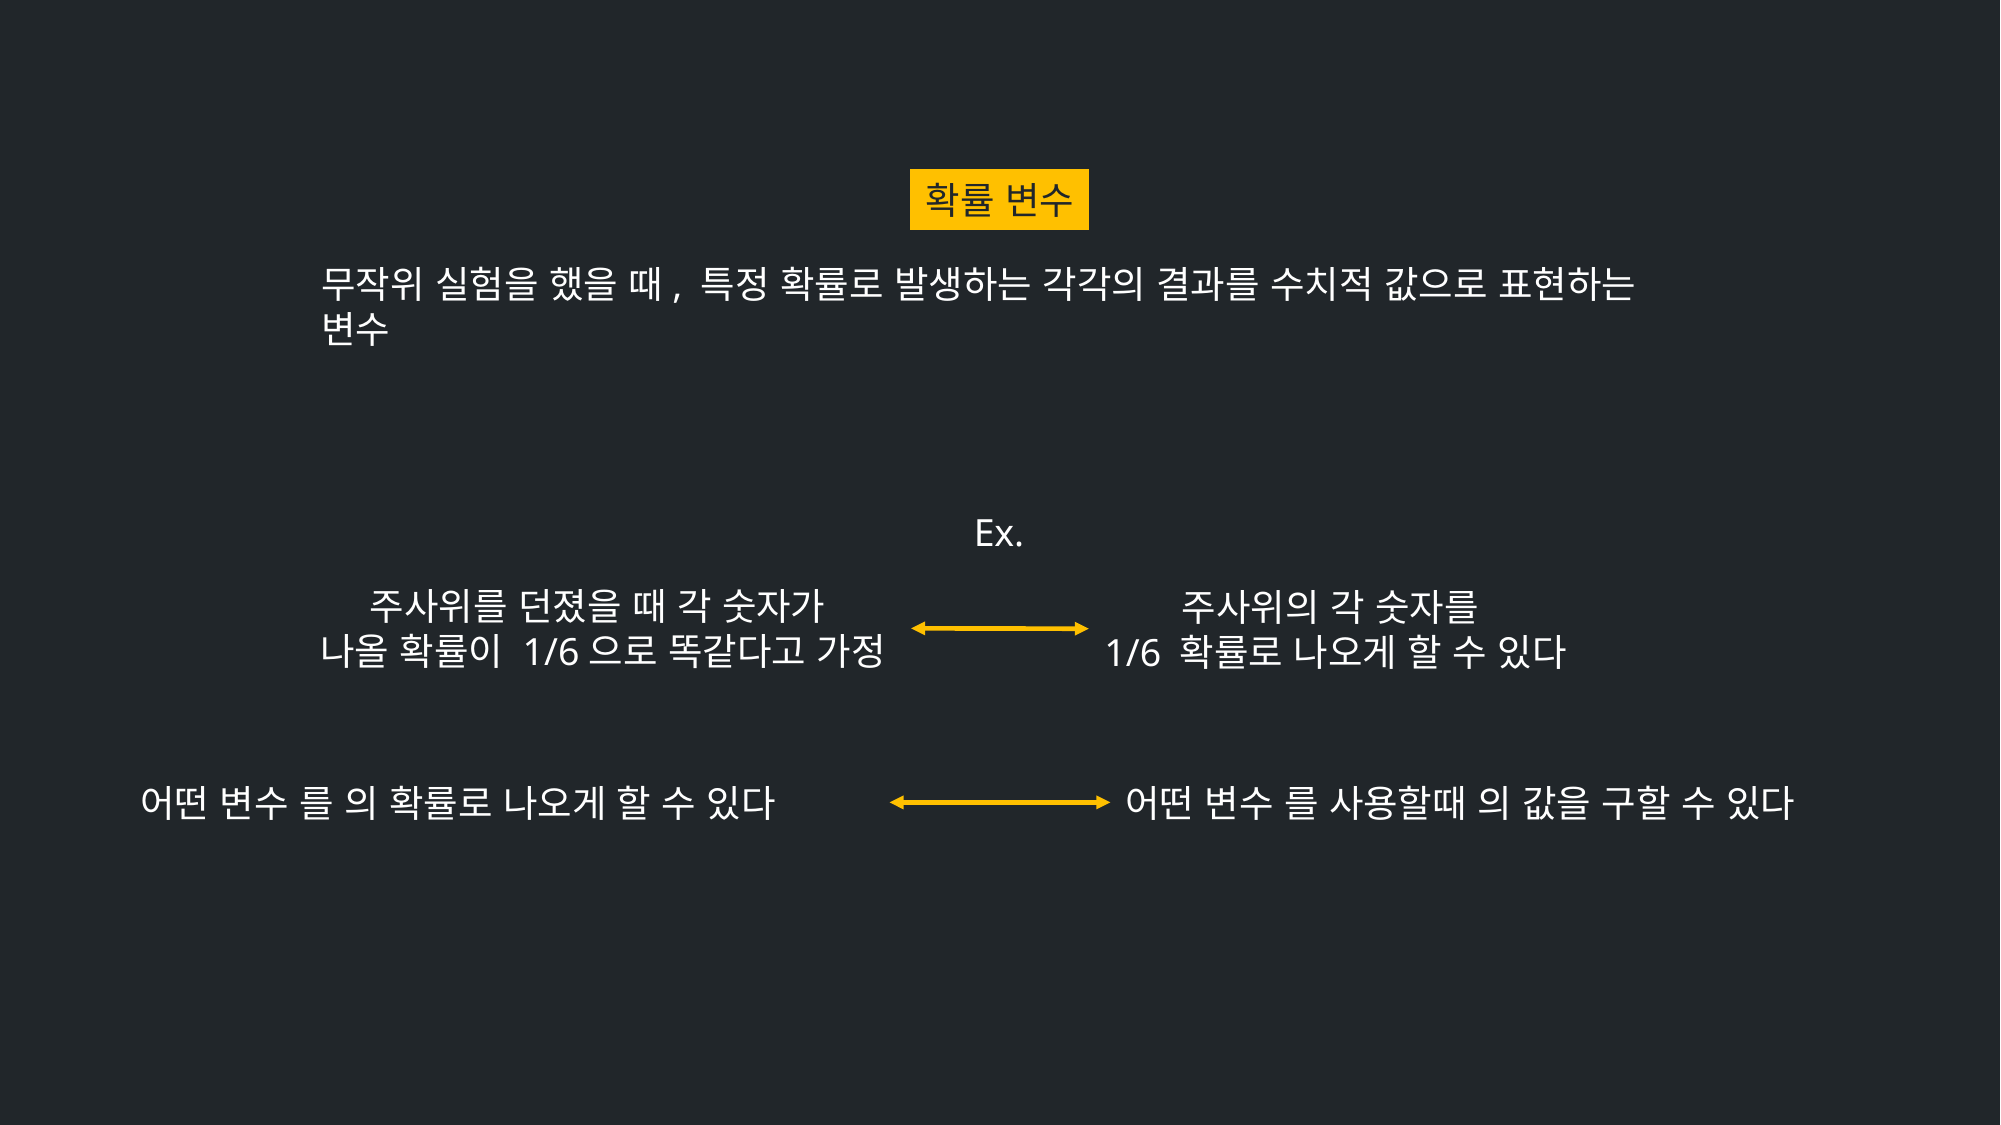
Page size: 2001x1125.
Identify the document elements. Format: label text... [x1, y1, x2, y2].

text_box Ex. [958, 501, 1041, 562]
text_box 주사위의 각 숫자를 1/6 확률로 나오게 할 수 있다 [1088, 576, 1583, 682]
text_box 주사위를 던졌을 때 각 숫자가 나올 확률이 1/6으로 똑같다고 가정 [294, 575, 912, 681]
text_box 확률 변수 [910, 169, 1089, 230]
text_box 무작위 실험을 했을 때, 특정 확률로 발생하는 각각의 결과를 수치적 값으로 표현하는 변수 [306, 253, 1694, 359]
